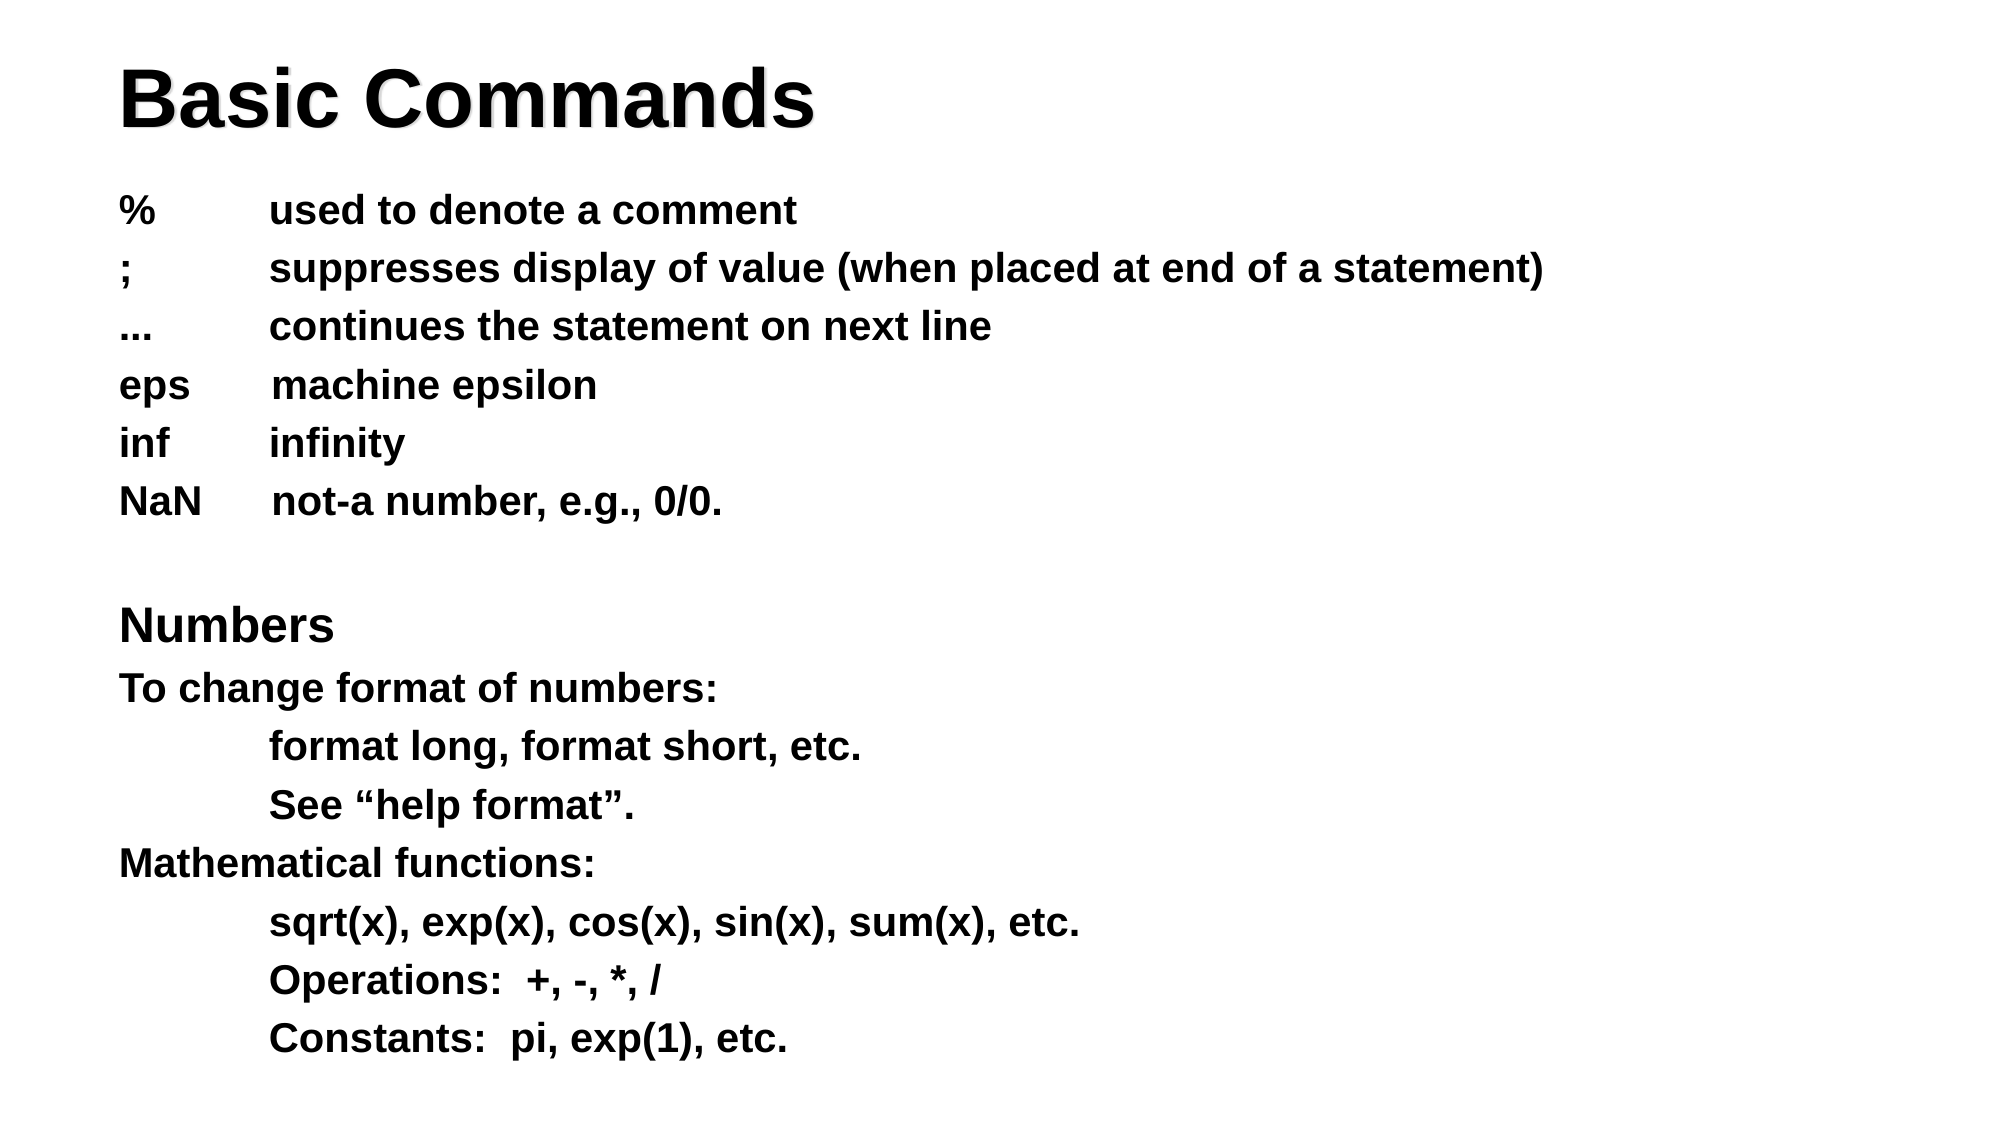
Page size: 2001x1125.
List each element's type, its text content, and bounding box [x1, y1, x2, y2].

list % used to denote a comment ; suppresses display of value (when placed at end of a statement) ... continues the statement on next line eps machine epsilon inf infinity NaN not-a number, e.g., 0/0. Numbers To change format of numbers: format long, format short, etc. See “help format”. Mathematical functions: sqrt(x), exp(x), cos(x), sin(x), sum(x), etc. Operations: +, -, *, / Constants: pi, exp(1), etc. [103, 174, 1967, 1101]
title Basic Commands [103, 24, 1967, 163]
